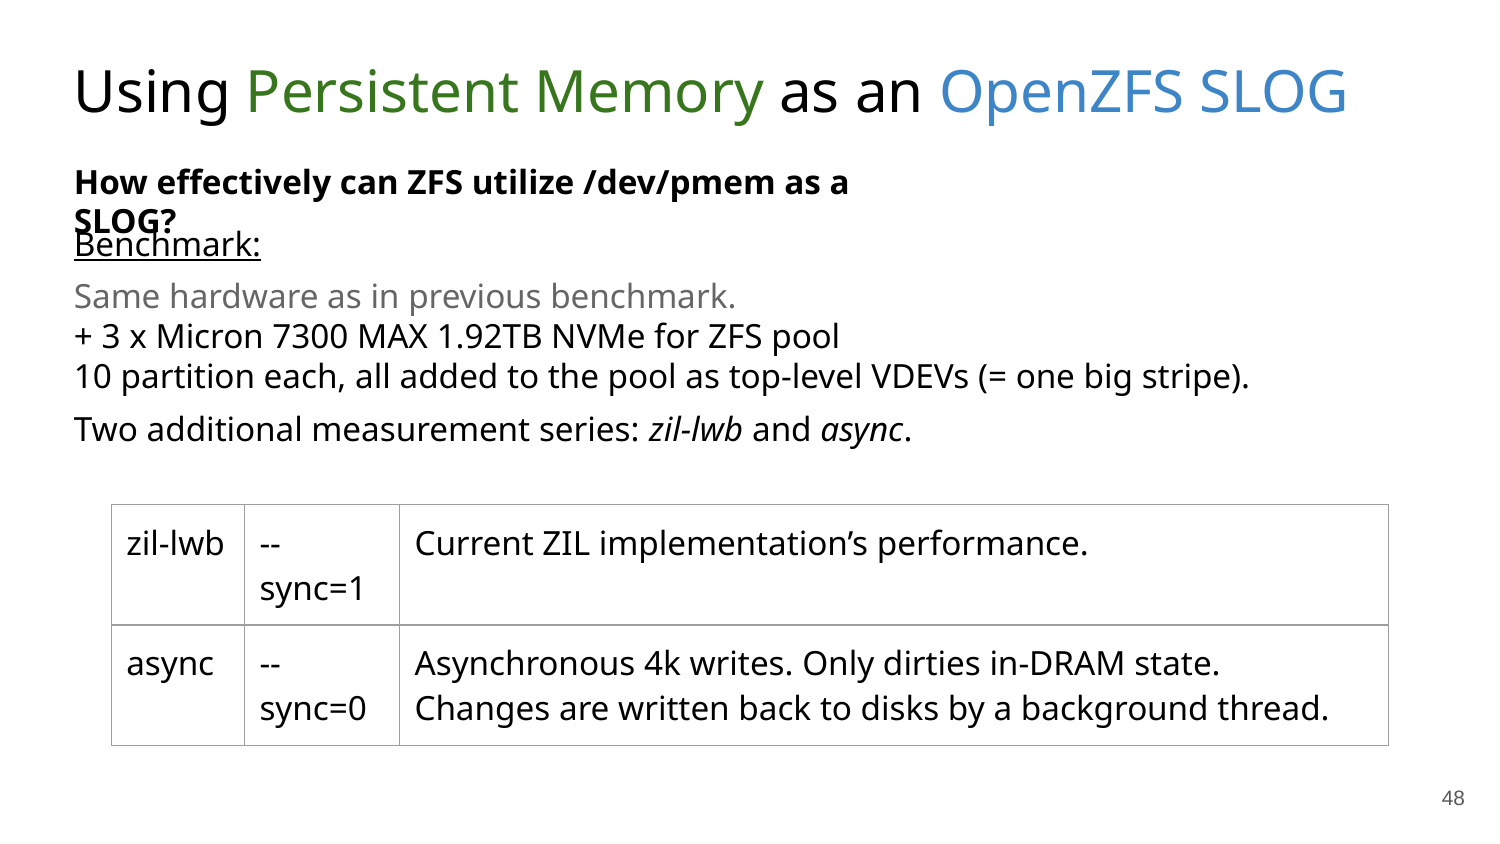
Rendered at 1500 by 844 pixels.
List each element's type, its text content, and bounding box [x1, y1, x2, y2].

table_cell --sync=0 [245, 626, 399, 745]
text_box Benchmark: Same hardware as in previous benchmark. + 3 x Micron 7300 MAX 1.92TB NVMe for ZFS pool 10 partition each, all added to the pool as top-level VDEVs (= one big stripe). Two additional measurement series: zil-lwb and async. [58, 207, 1381, 484]
table_header --sync=1 [245, 505, 399, 624]
title Using Persistent Memory as an OpenZFS SLOG [58, 38, 1435, 152]
slide_number ‹#› [1389, 764, 1480, 830]
table_header zil-lwb [112, 505, 244, 624]
table_cell Asynchronous 4k writes. Only dirties in-DRAM state. Changes are written back to disks by a background thread. [400, 626, 1388, 745]
text_box How effectively can ZFS utilize /dev/pmem as a SLOG? [59, 145, 970, 219]
table_header Current ZIL implementation’s performance. [400, 505, 1388, 624]
table_cell async [112, 626, 244, 745]
